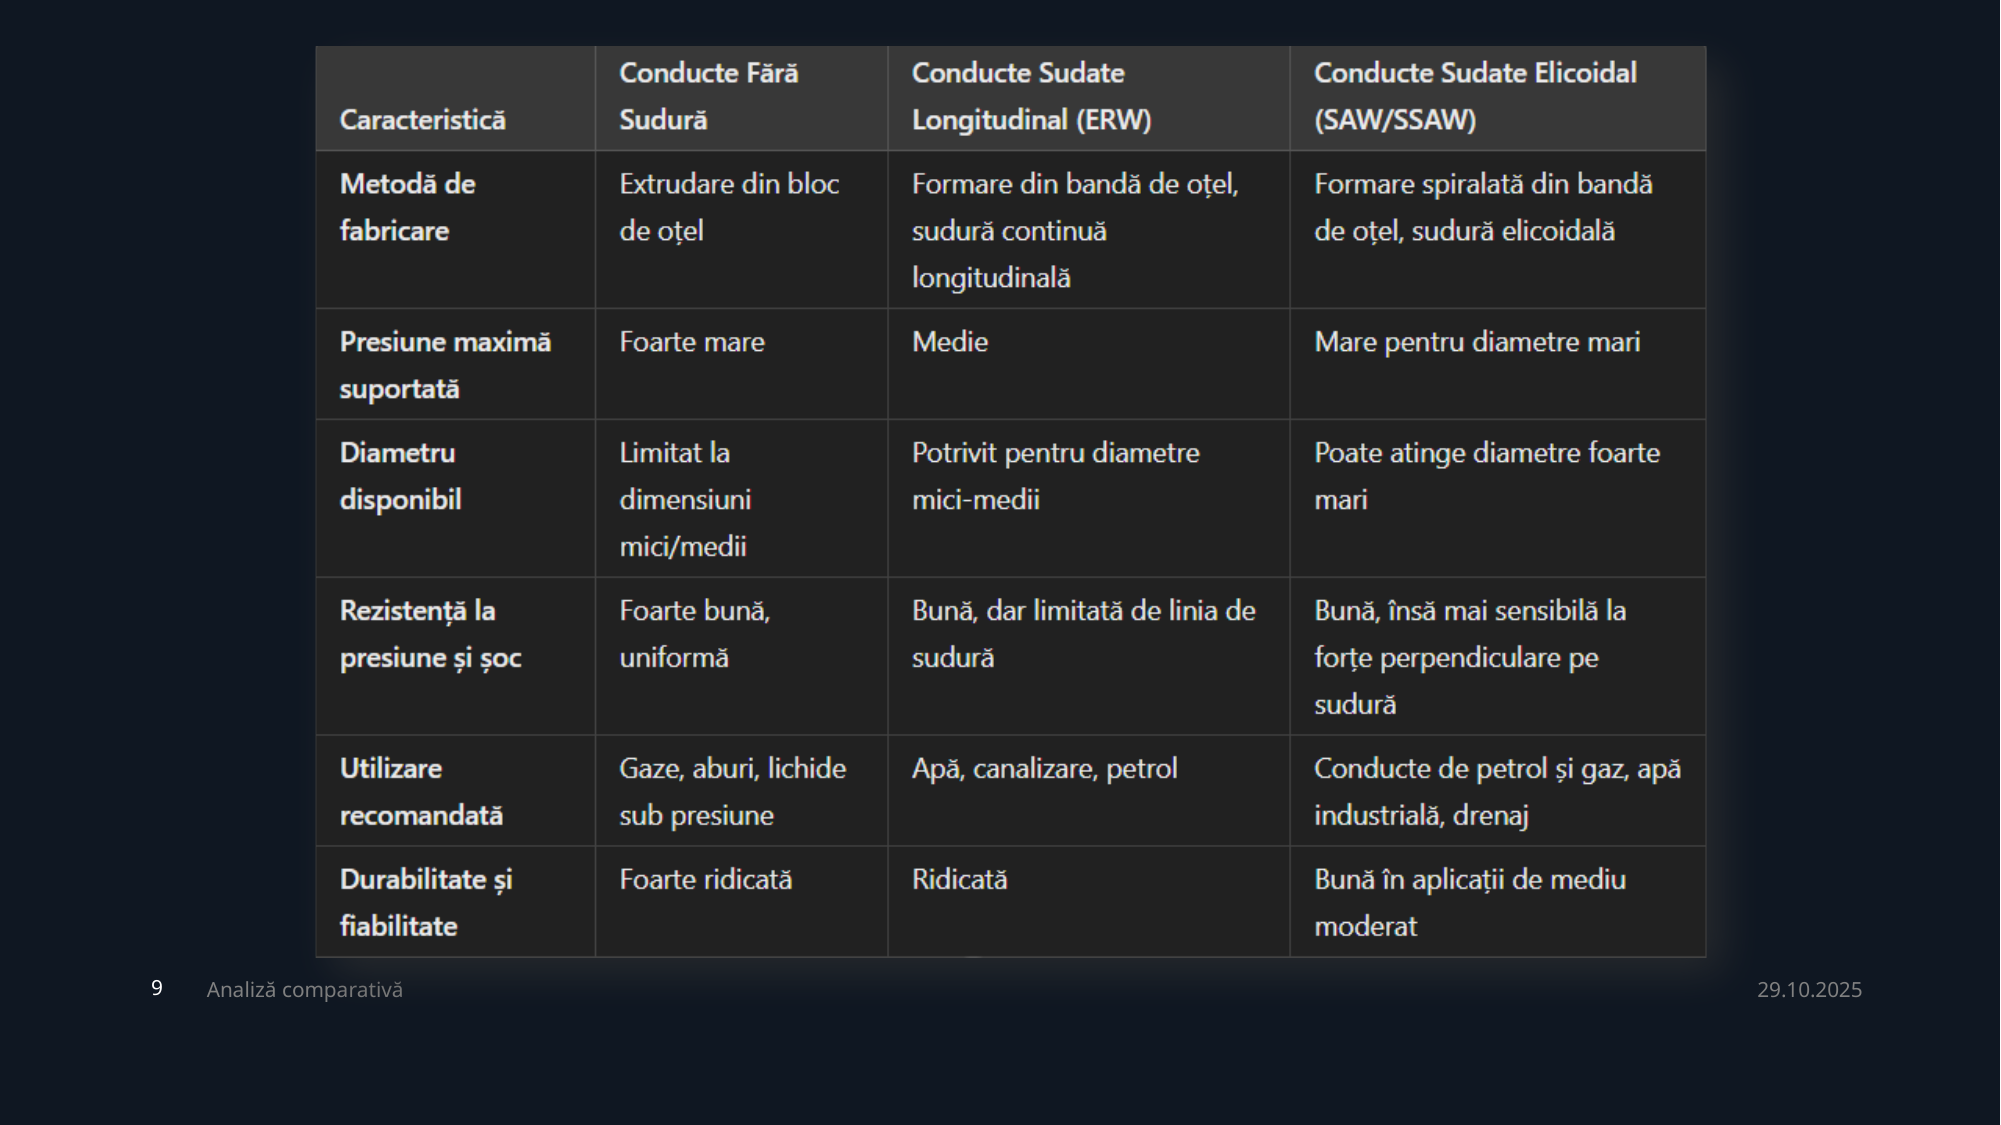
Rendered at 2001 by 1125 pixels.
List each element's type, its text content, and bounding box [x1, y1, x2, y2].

slide_number 9 [127, 964, 186, 1014]
picture [315, 46, 1707, 958]
footer Analiză comparativă [191, 964, 671, 1014]
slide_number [1643, 964, 1863, 1014]
